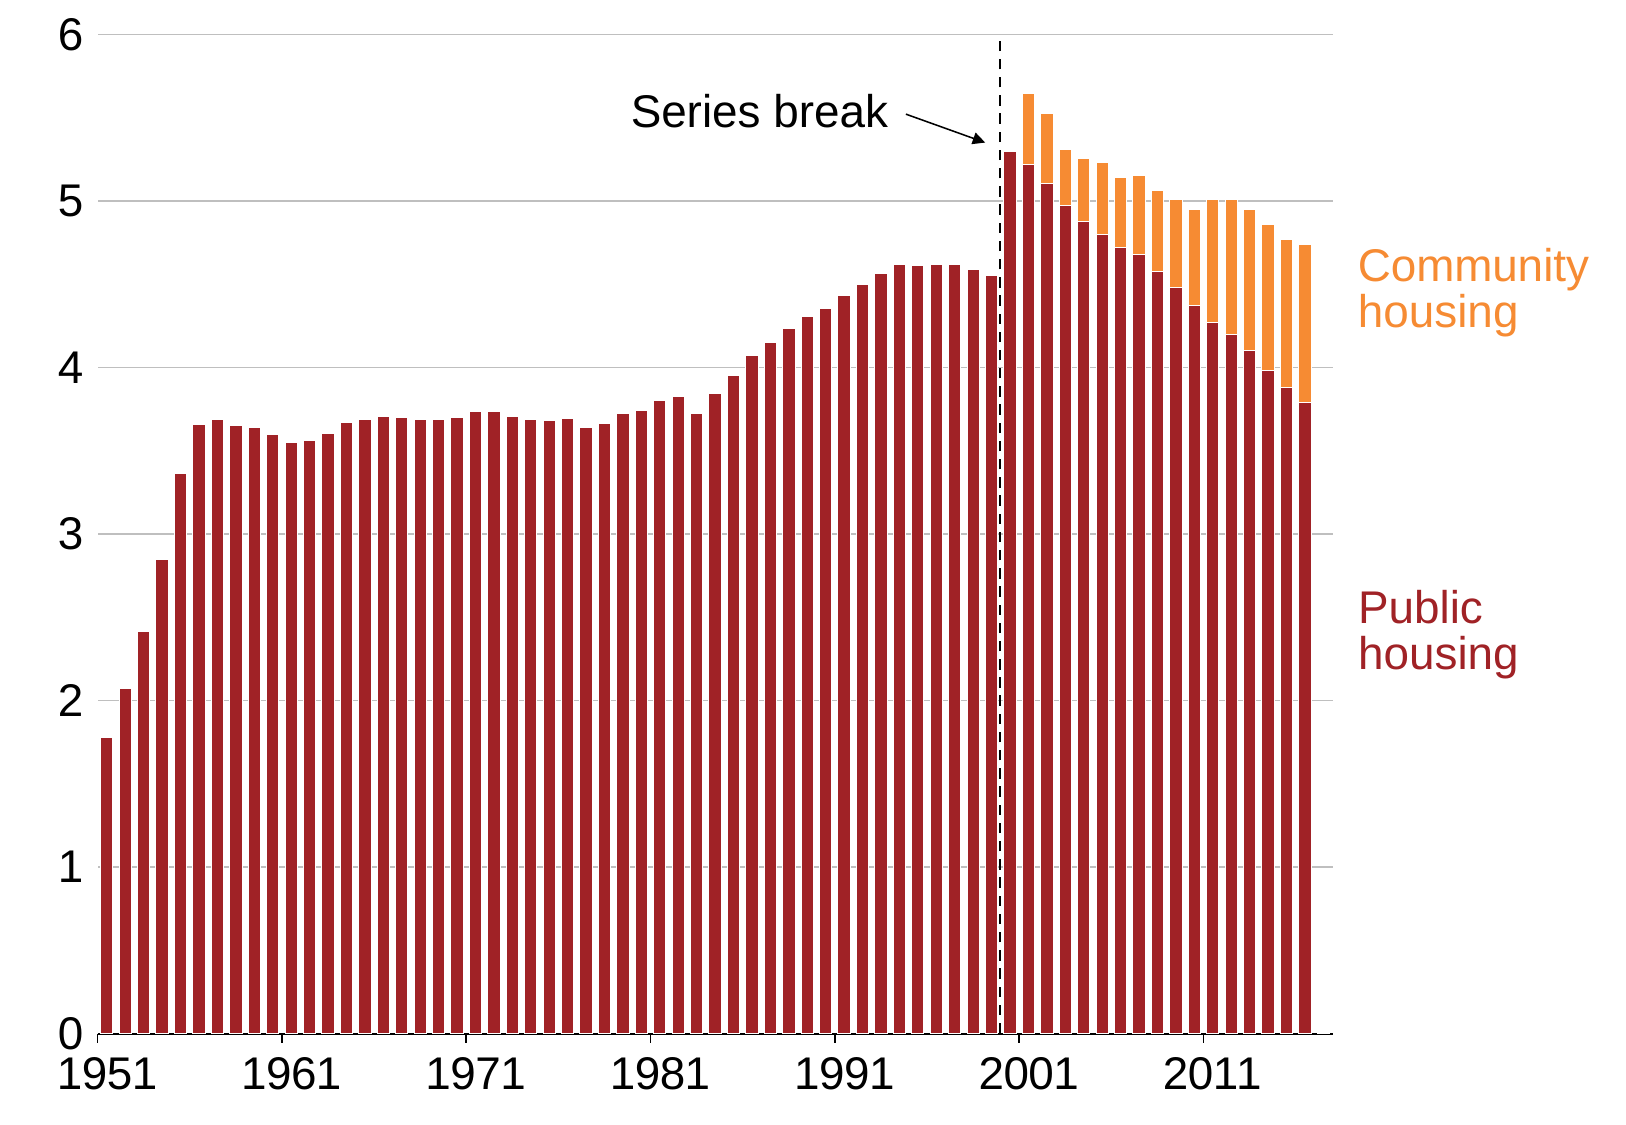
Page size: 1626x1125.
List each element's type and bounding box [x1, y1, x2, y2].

chart [0, 0, 1622, 1125]
text_box [905, 113, 986, 143]
